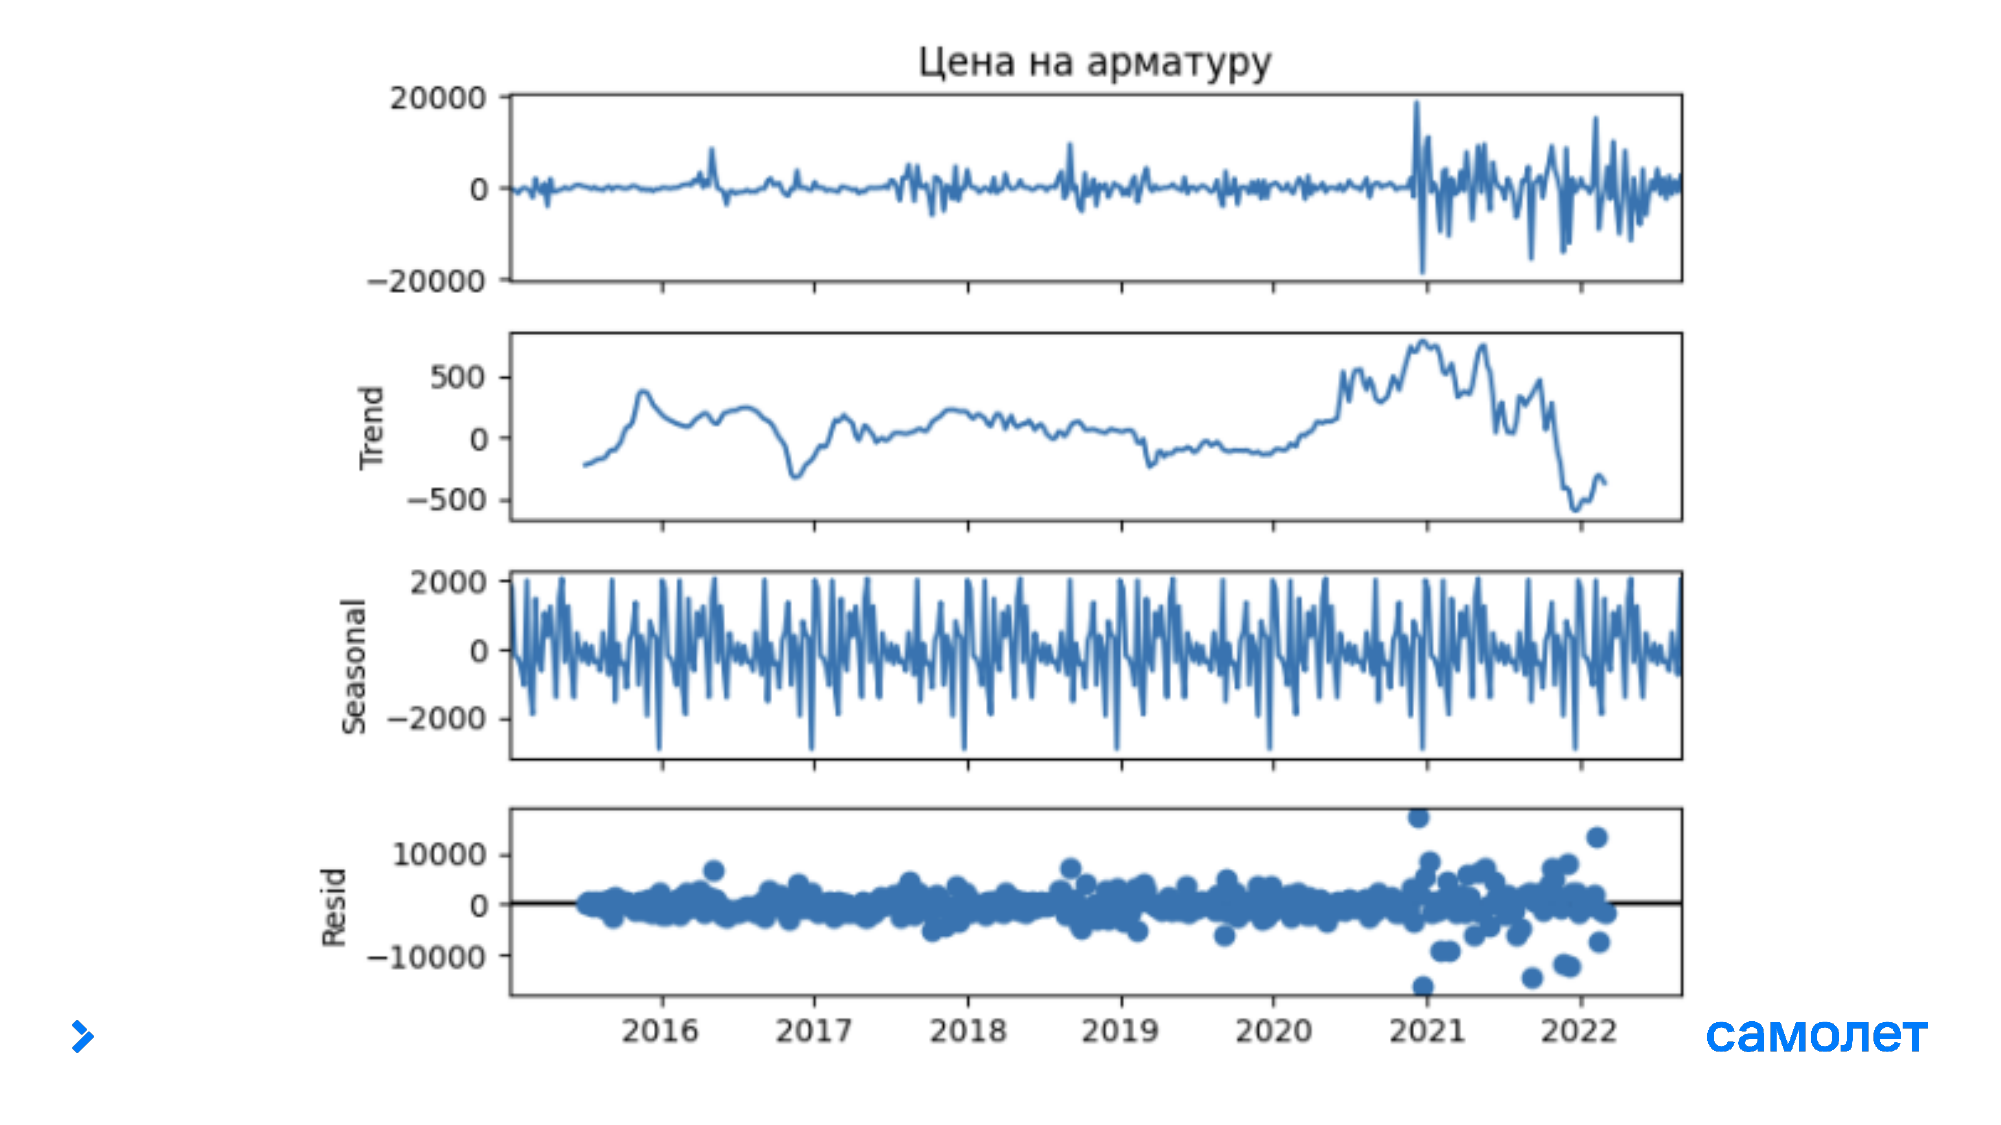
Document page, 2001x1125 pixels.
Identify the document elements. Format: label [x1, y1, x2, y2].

picture [72, 1020, 94, 1053]
picture [301, 30, 1699, 1065]
picture [1707, 1021, 1928, 1052]
